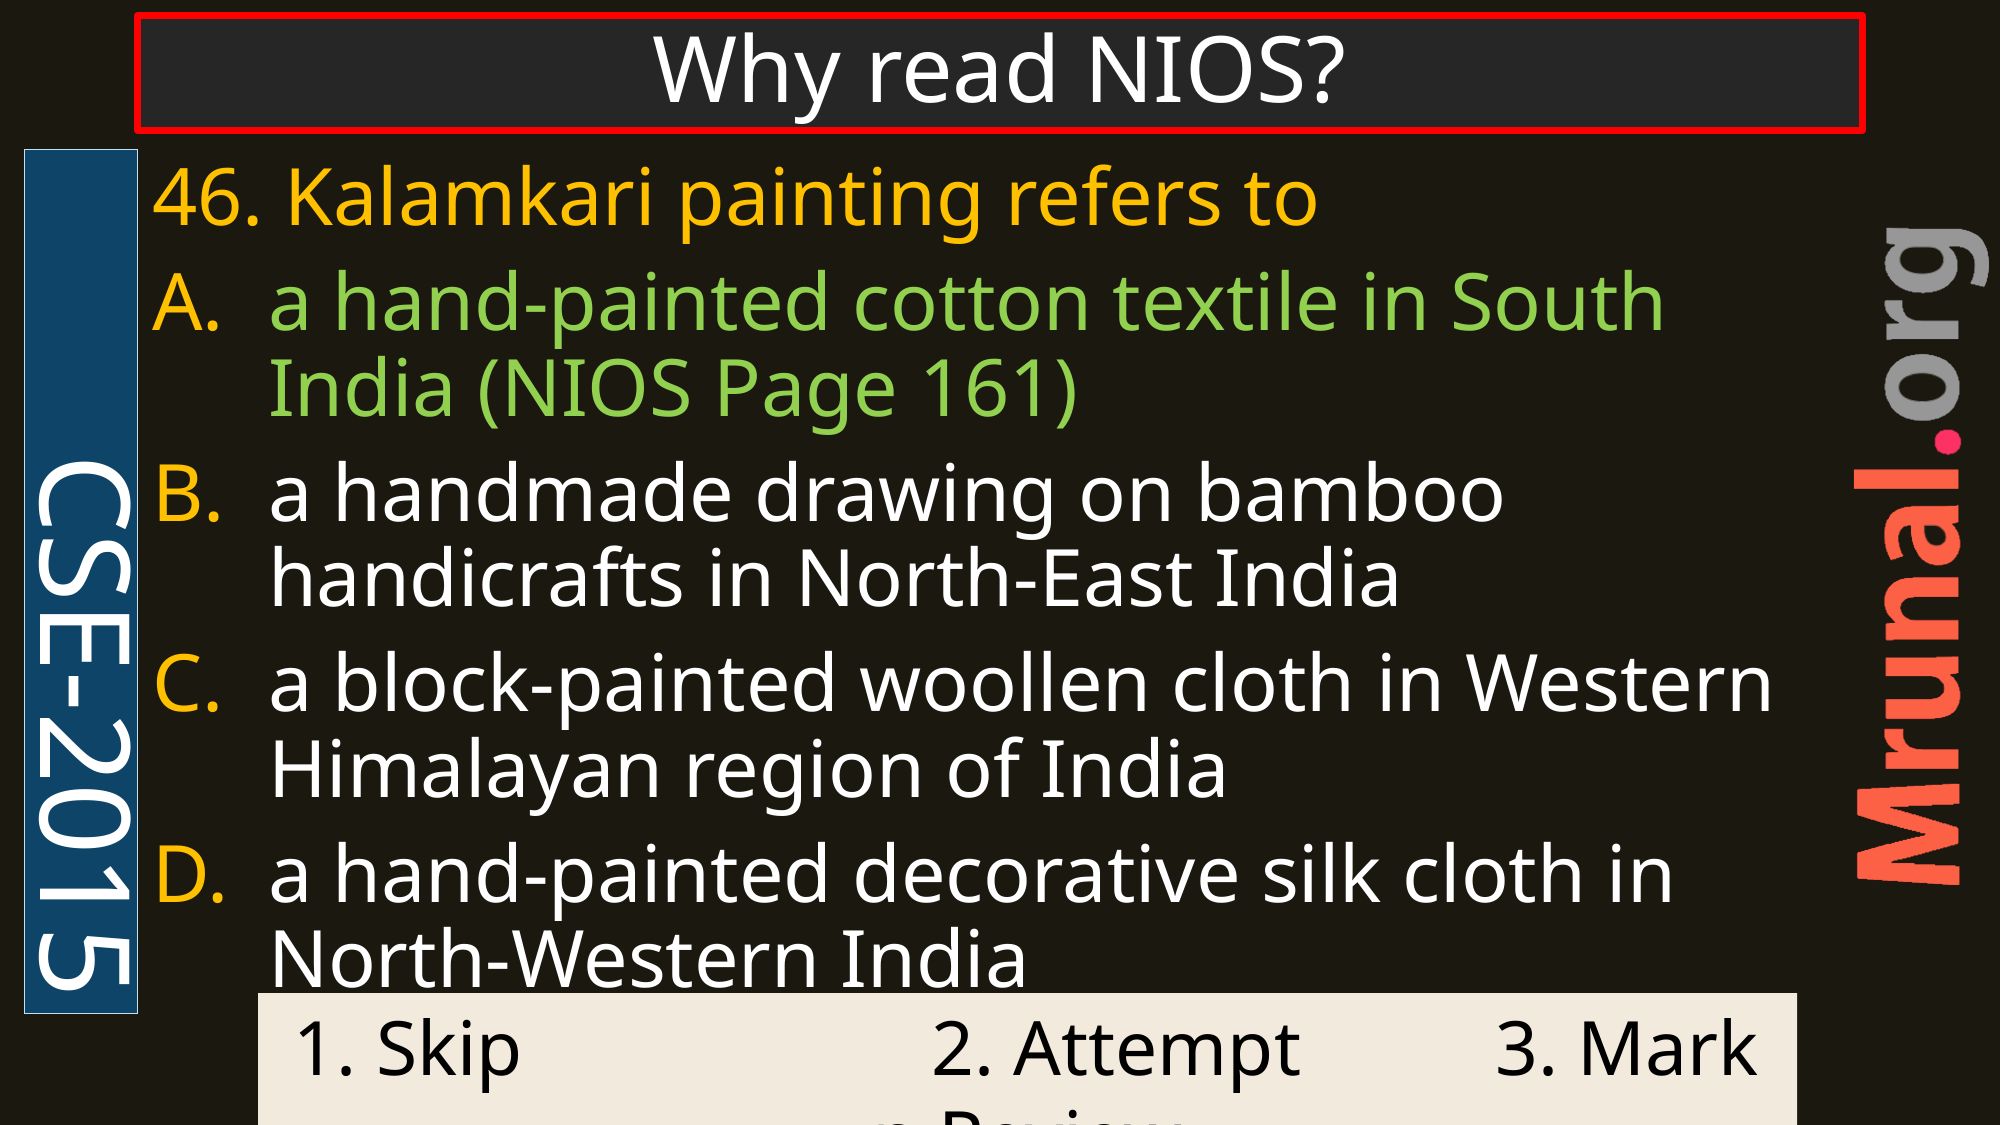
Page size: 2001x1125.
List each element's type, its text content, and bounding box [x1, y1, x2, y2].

list 46. Kalamkari painting refers to a hand-painted cotton textile in South India (NIOS Page 161) a handmade drawing on bamboo handicrafts in North-East India a block-painted woollen cloth in Western Himalayan region of India a hand-painted decorative silk cloth in North-Western India [138, 149, 1863, 1014]
list CSE-2015 [24, 149, 138, 1014]
title Why read NIOS? [134, 12, 1866, 134]
picture [1863, 223, 2000, 894]
